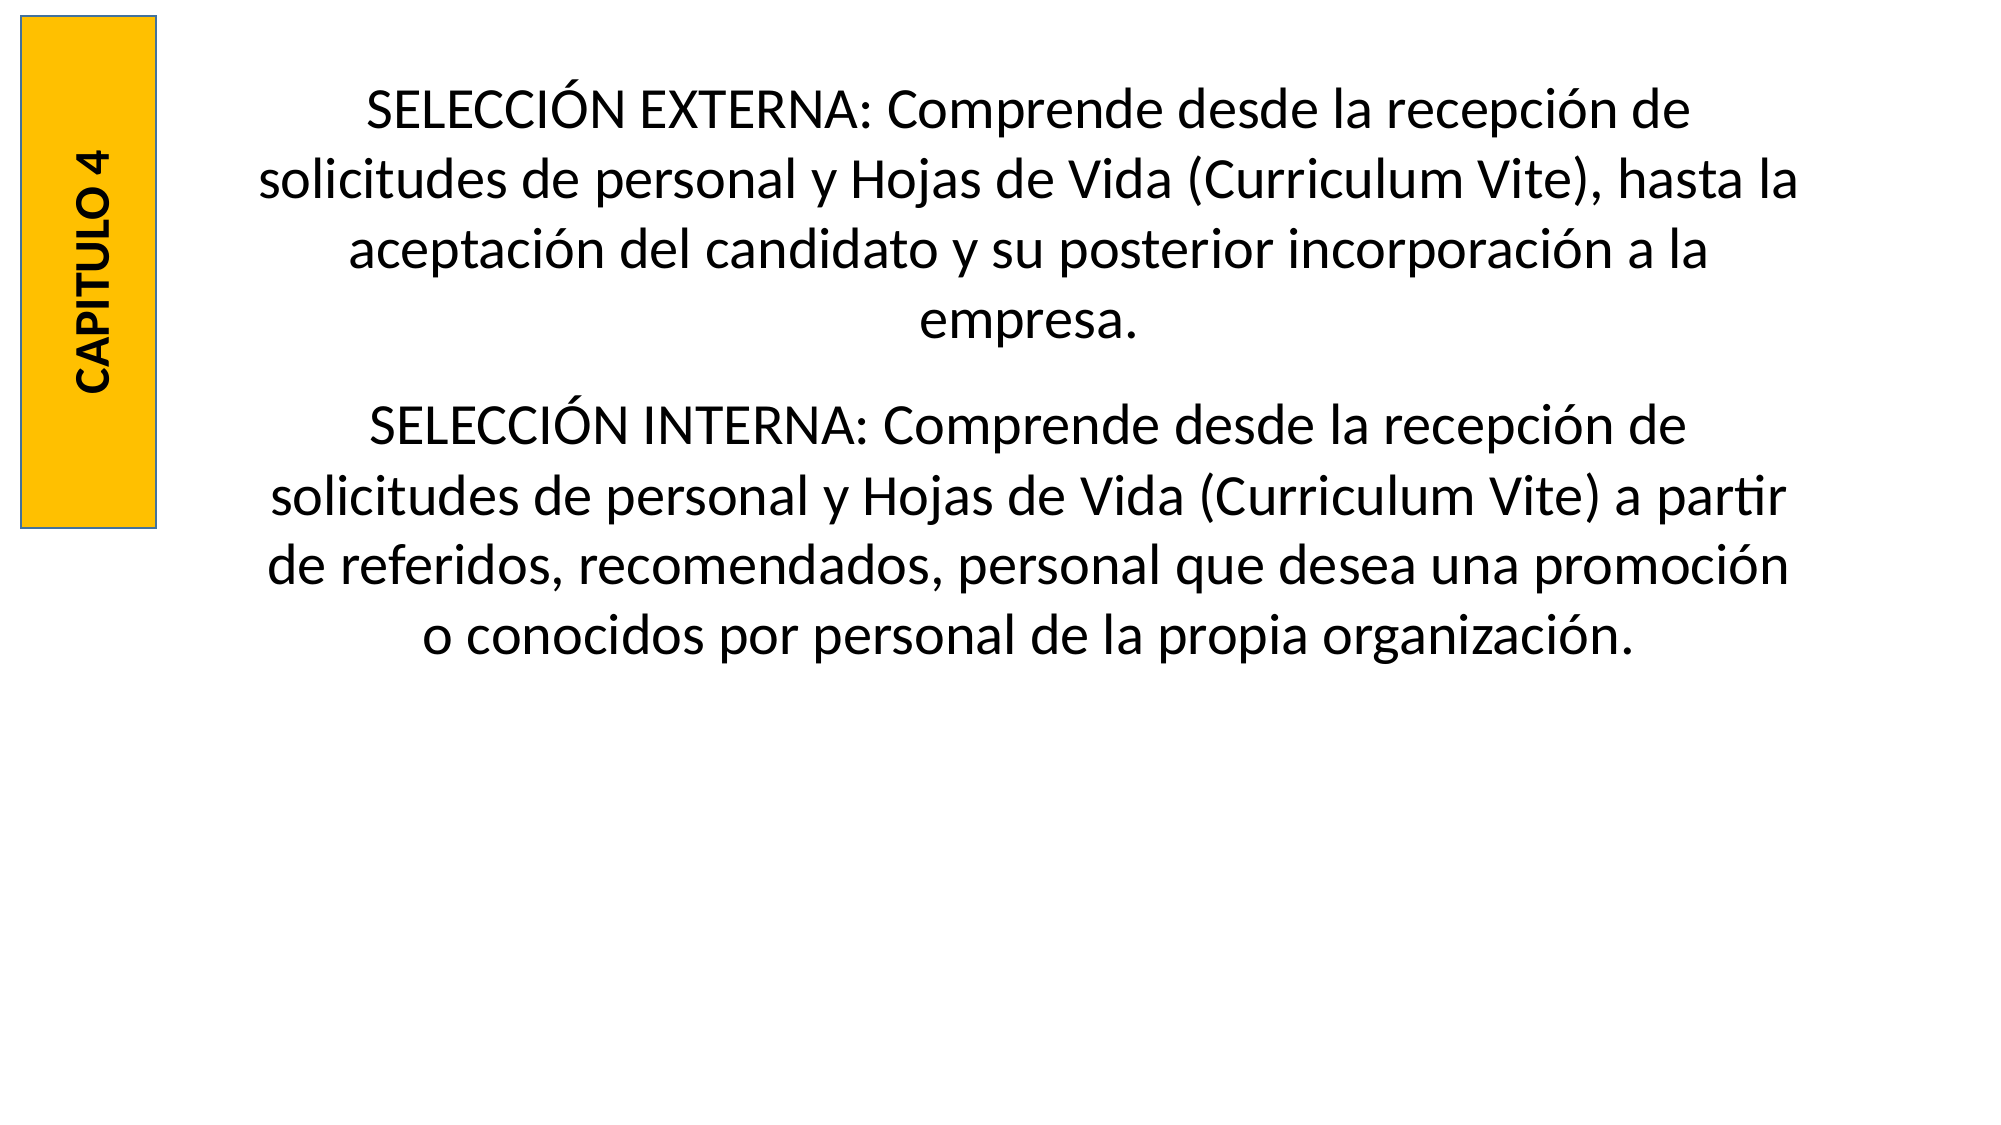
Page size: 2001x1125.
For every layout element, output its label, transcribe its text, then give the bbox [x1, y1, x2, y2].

text_box SELECCIÓN INTERNA: Comprende desde la recepción de solicitudes de personal y Hojas de Vida (Curriculum Vite) a partir de referidos, recomendados, personal que desea una promoción o conocidos por personal de la propia organización. [232, 379, 1827, 674]
text_box CAPITULO 4 [20, 15, 157, 529]
text_box SELECCIÓN EXTERNA: Comprende desde la recepción de solicitudes de personal y Hojas de Vida (Curriculum Vite), hasta la aceptación del candidato y su posterior incorporación a la empresa. [232, 62, 1827, 358]
